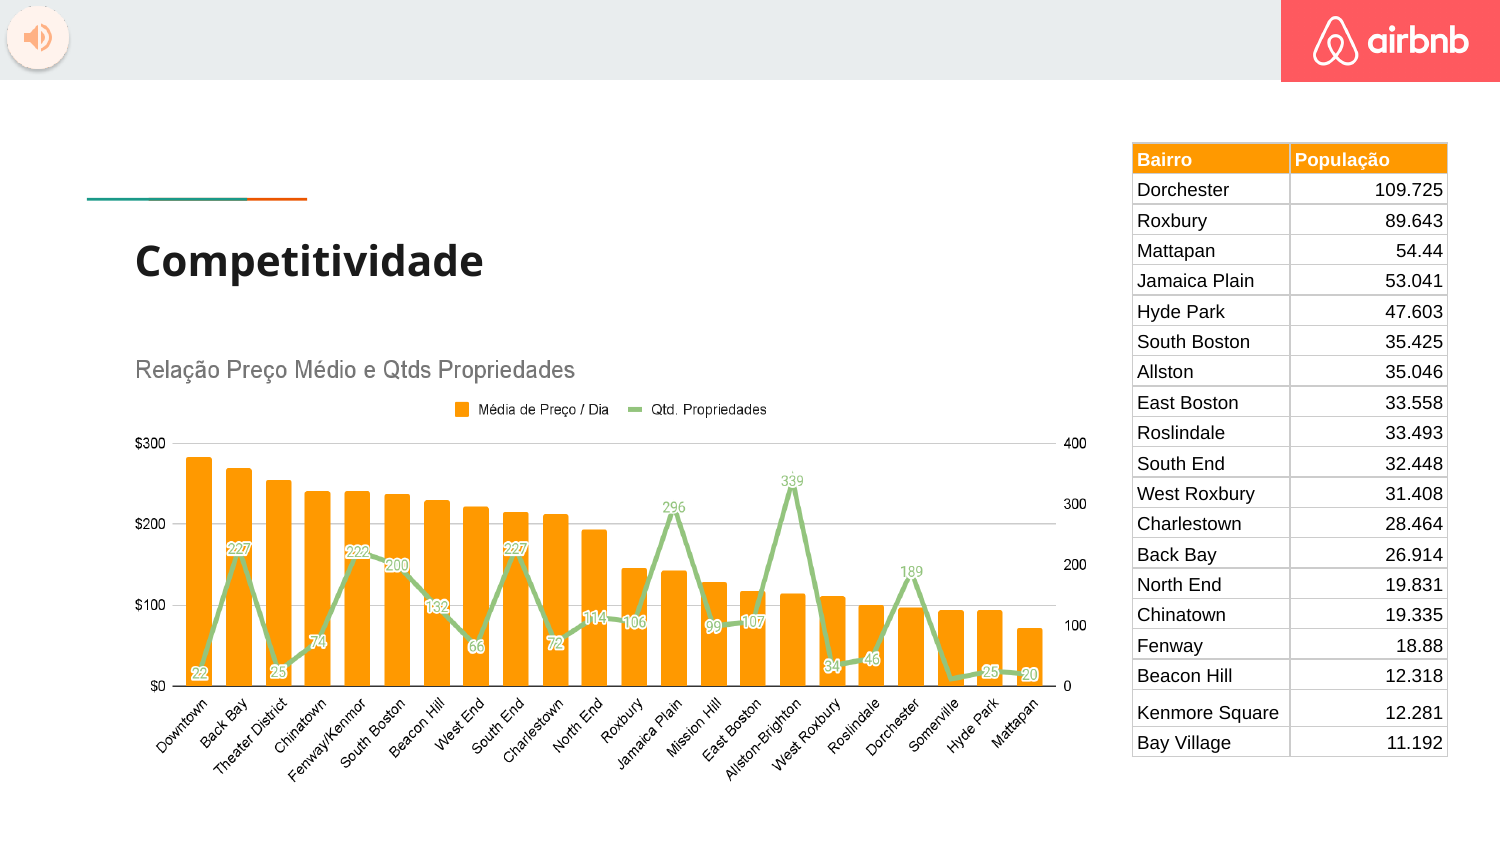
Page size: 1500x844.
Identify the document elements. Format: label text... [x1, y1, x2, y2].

table_cell Back Bay [1133, 538, 1289, 567]
table_cell South End [1133, 447, 1289, 476]
table_cell Roslindale [1133, 417, 1289, 446]
table_cell 28.464 [1291, 508, 1447, 537]
table_cell 12.318 [1291, 660, 1447, 689]
table_cell 11.192 [1291, 727, 1447, 756]
table_cell 53.041 [1291, 265, 1447, 294]
table_cell 19.335 [1291, 599, 1447, 628]
table_cell Allston [1133, 356, 1289, 385]
table_cell 35.046 [1291, 356, 1447, 385]
table_cell North End [1133, 569, 1289, 598]
table_cell Fenway [1133, 629, 1289, 658]
table_cell 109.725 [1291, 174, 1447, 203]
table_cell Kenmore Square [1133, 690, 1289, 726]
table_cell Beacon Hill [1133, 660, 1289, 689]
table_cell 35.425 [1291, 326, 1447, 355]
table_cell 32.448 [1291, 447, 1447, 476]
table_header População [1291, 144, 1447, 173]
table_cell Roxbury [1133, 205, 1289, 234]
title Competitividade [119, 216, 1132, 305]
table_cell Jamaica Plain [1133, 265, 1289, 294]
table_cell Hyde Park [1133, 296, 1289, 325]
table_cell 19.831 [1291, 569, 1447, 598]
table_cell Chinatown [1133, 599, 1289, 628]
table_cell Charlestown [1133, 508, 1289, 537]
table_cell Bay Village [1133, 727, 1289, 756]
picture [1281, 0, 1500, 82]
table_cell 89.643 [1291, 205, 1447, 234]
table_cell 33.493 [1291, 417, 1447, 446]
table_cell South Boston [1133, 326, 1289, 355]
table_cell 26.914 [1291, 538, 1447, 567]
table_cell 12.281 [1291, 690, 1447, 726]
table_cell West Roxbury [1133, 478, 1289, 507]
table_cell Dorchester [1133, 174, 1289, 203]
table_cell 47.603 [1291, 296, 1447, 325]
table_header Bairro [1133, 144, 1289, 173]
table_cell East Boston [1133, 387, 1289, 416]
table_cell Mattapan [1133, 235, 1289, 264]
picture [113, 330, 1108, 804]
table_cell 54.44 [1291, 235, 1447, 264]
table_cell 18.88 [1291, 629, 1447, 658]
picture [0, 0, 76, 76]
table_cell 33.558 [1291, 387, 1447, 416]
table_cell 31.408 [1291, 478, 1447, 507]
